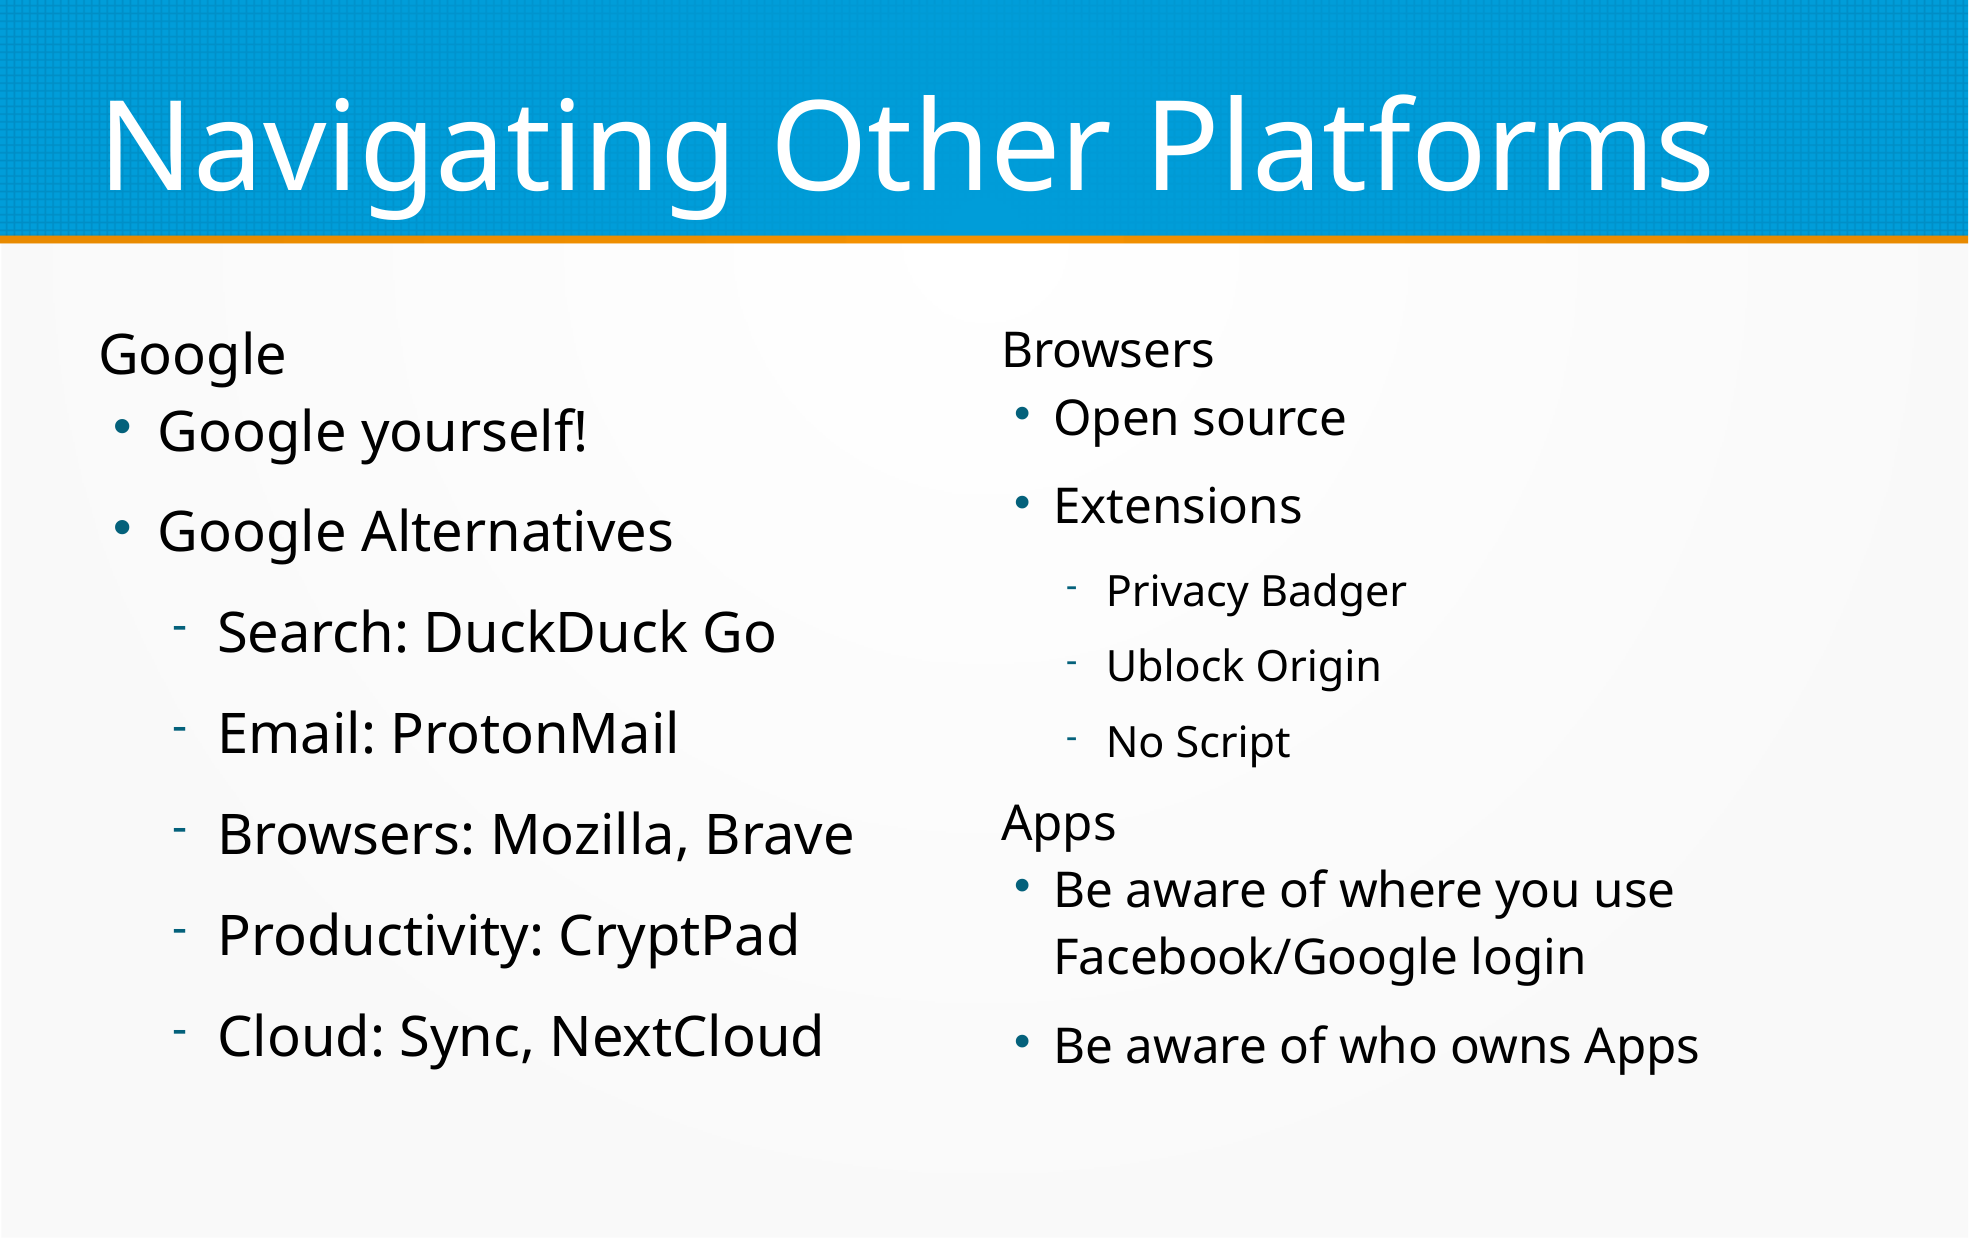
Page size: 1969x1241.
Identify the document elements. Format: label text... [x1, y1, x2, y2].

text_box Google Google yourself! Google Alternatives Search: DuckDuck Go Email: ProtonMail Browsers: Mozilla, Brave Productivity: CryptPad Cloud: Sync, NextCloud [98, 314, 958, 1080]
picture [0, 236, 1969, 1241]
text_box Navigating Other Platforms [98, 19, 1870, 227]
text_box Browsers Open source Extensions Privacy Badger Ublock Origin No Script Apps Be aware of where you use Facebook/Google login Be aware of who owns Apps [1000, 314, 1861, 1080]
